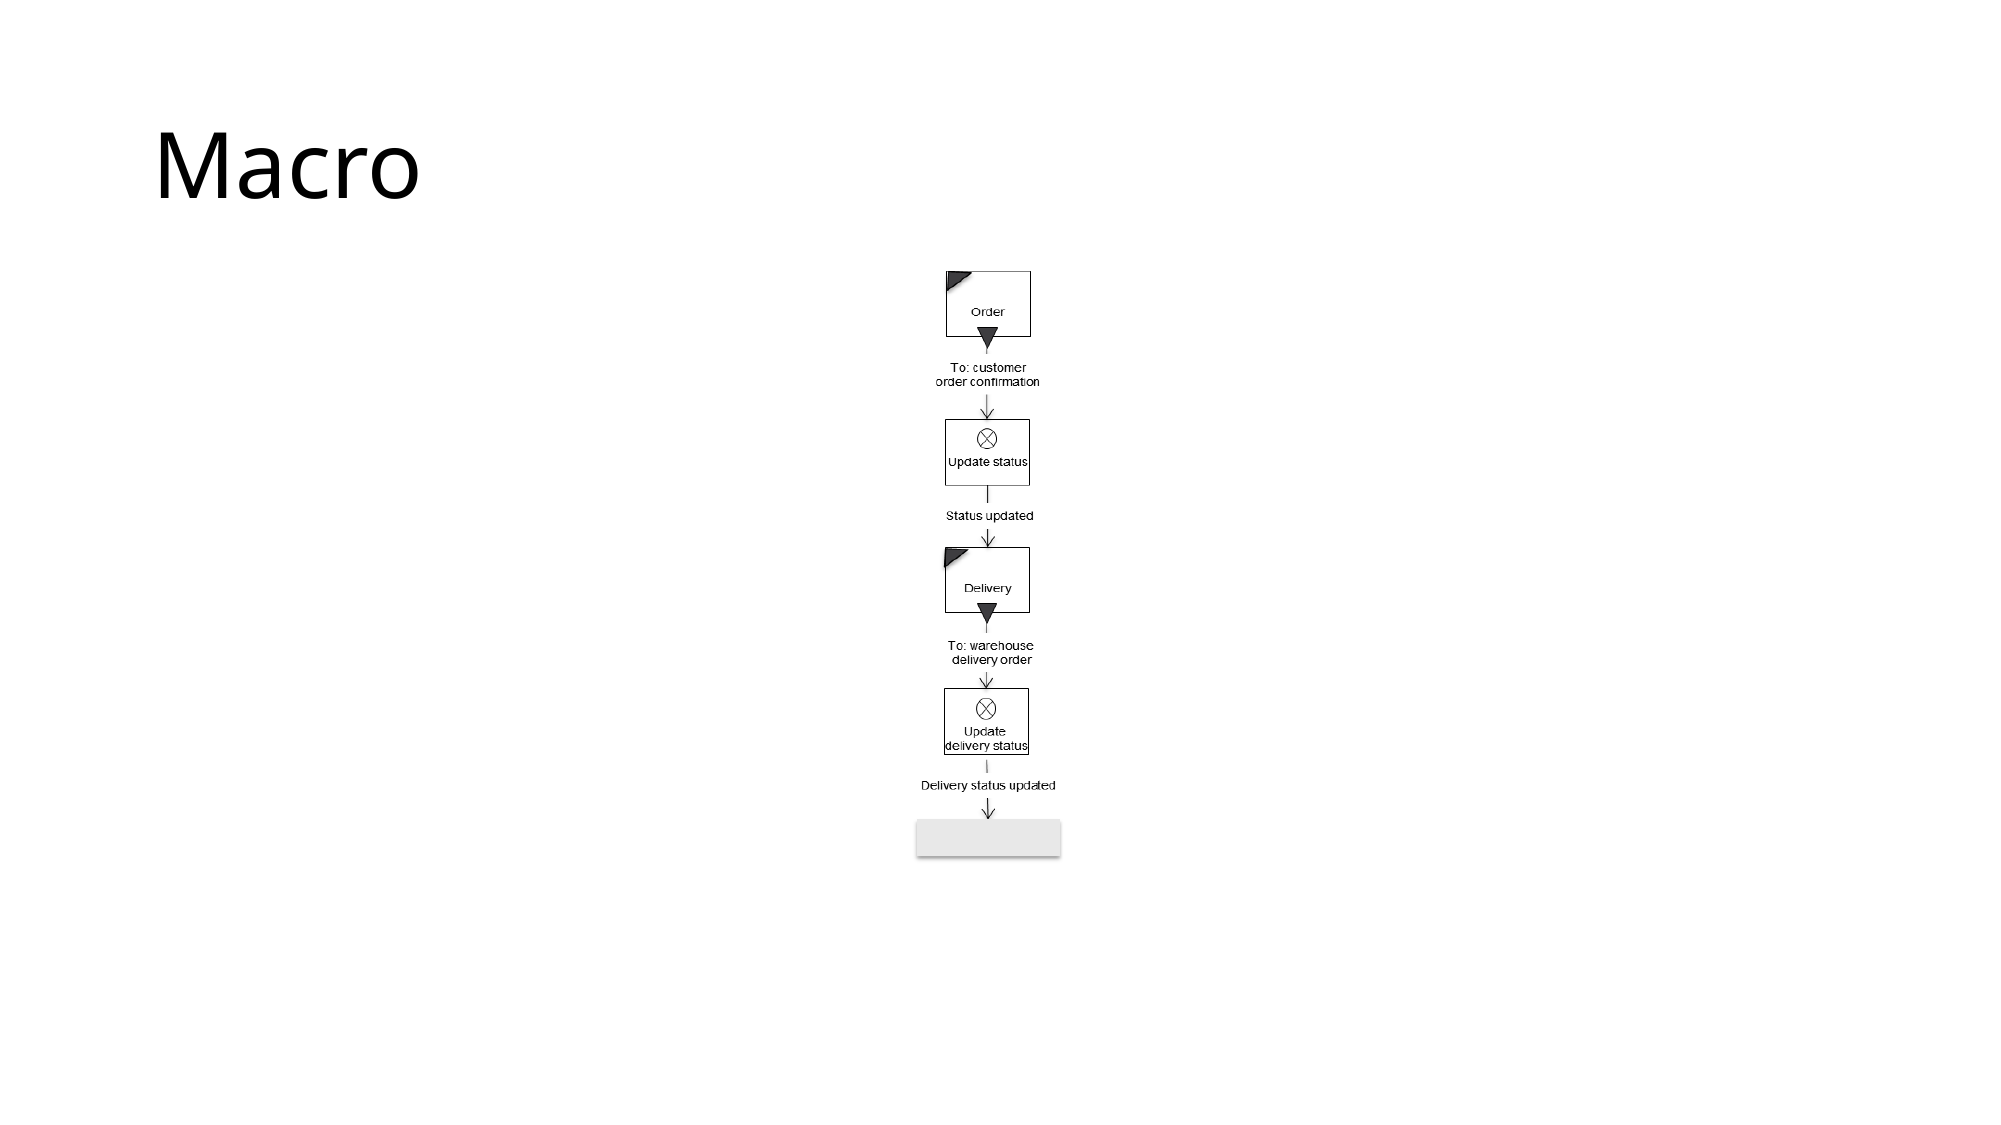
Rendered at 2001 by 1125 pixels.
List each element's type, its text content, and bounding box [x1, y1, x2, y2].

title Macro [137, 59, 1863, 278]
picture [911, 261, 1089, 864]
